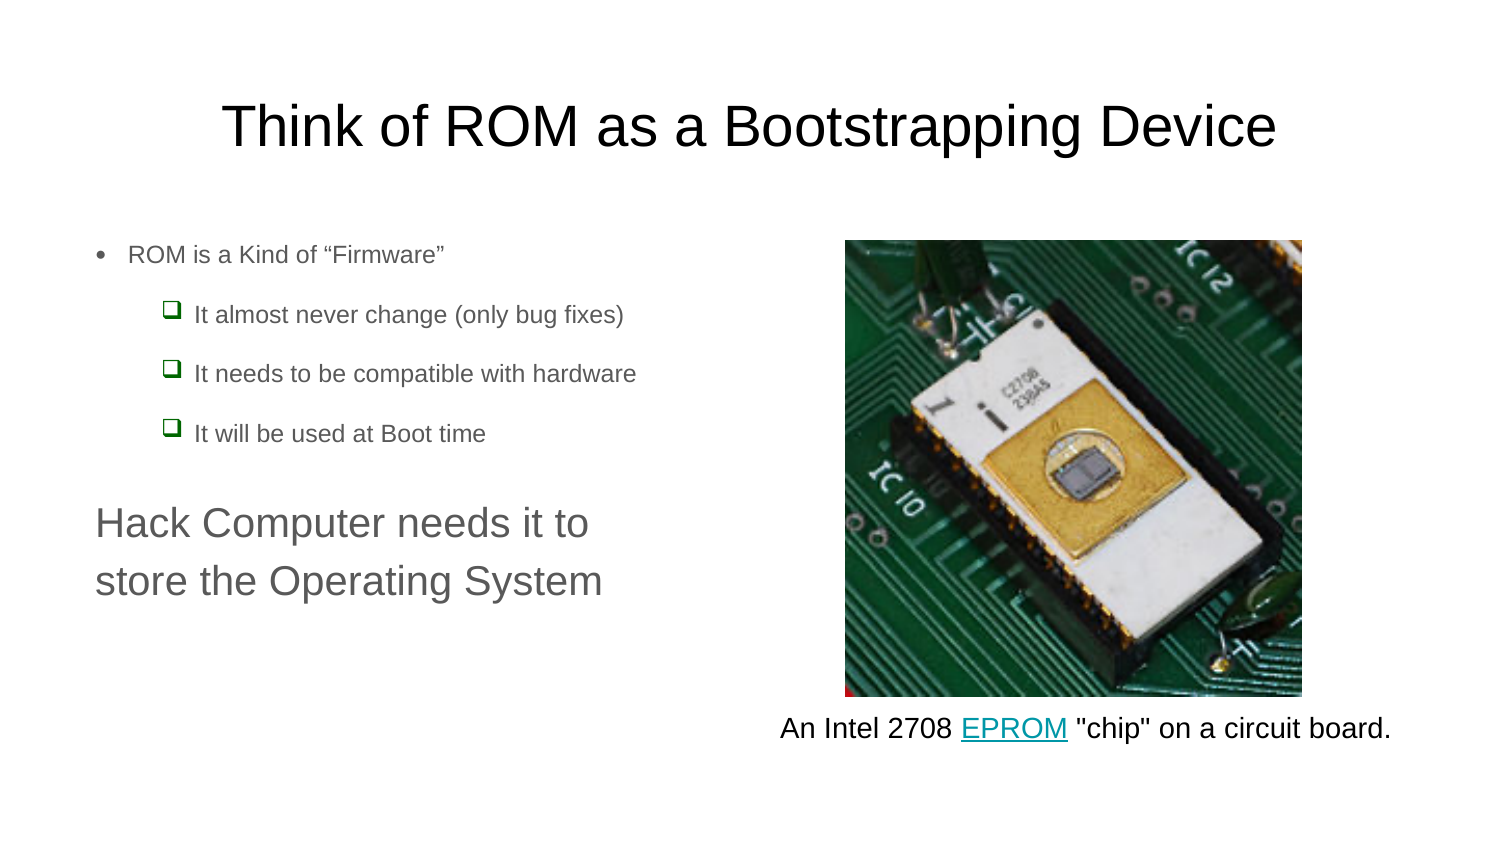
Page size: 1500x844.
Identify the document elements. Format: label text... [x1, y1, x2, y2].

title Think of ROM as a Bootstrapping Device [51, 72, 1449, 167]
picture [845, 240, 1303, 697]
list ROM is a Kind of “Firmware” It almost never change (only bug fixes) It needs to be compatible with hardware It will be used at Boot time Hack Computer needs it to store the Operating System [79, 219, 674, 760]
text_box An Intel 2708 EPROM "chip" on a circuit board. [765, 702, 1408, 752]
